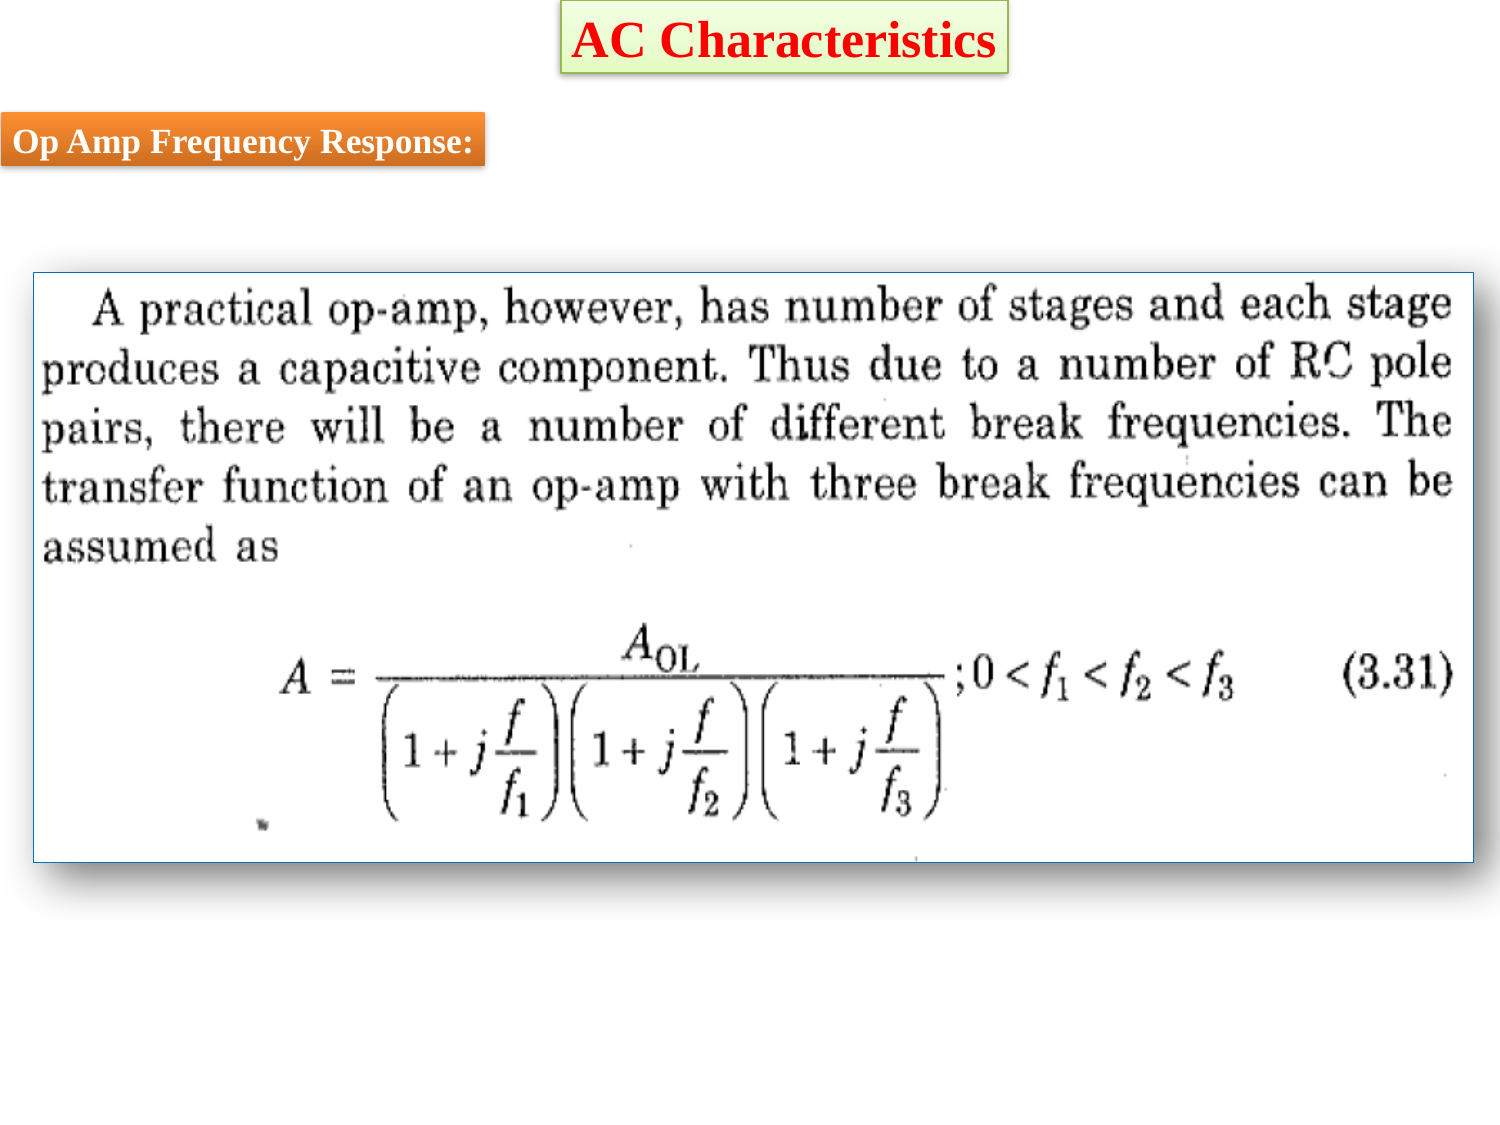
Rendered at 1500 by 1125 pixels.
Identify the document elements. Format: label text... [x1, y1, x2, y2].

picture [33, 271, 1474, 863]
text_box AC Characteristics [560, 0, 1009, 74]
text_box Op Amp Frequency Response: [1, 112, 485, 166]
